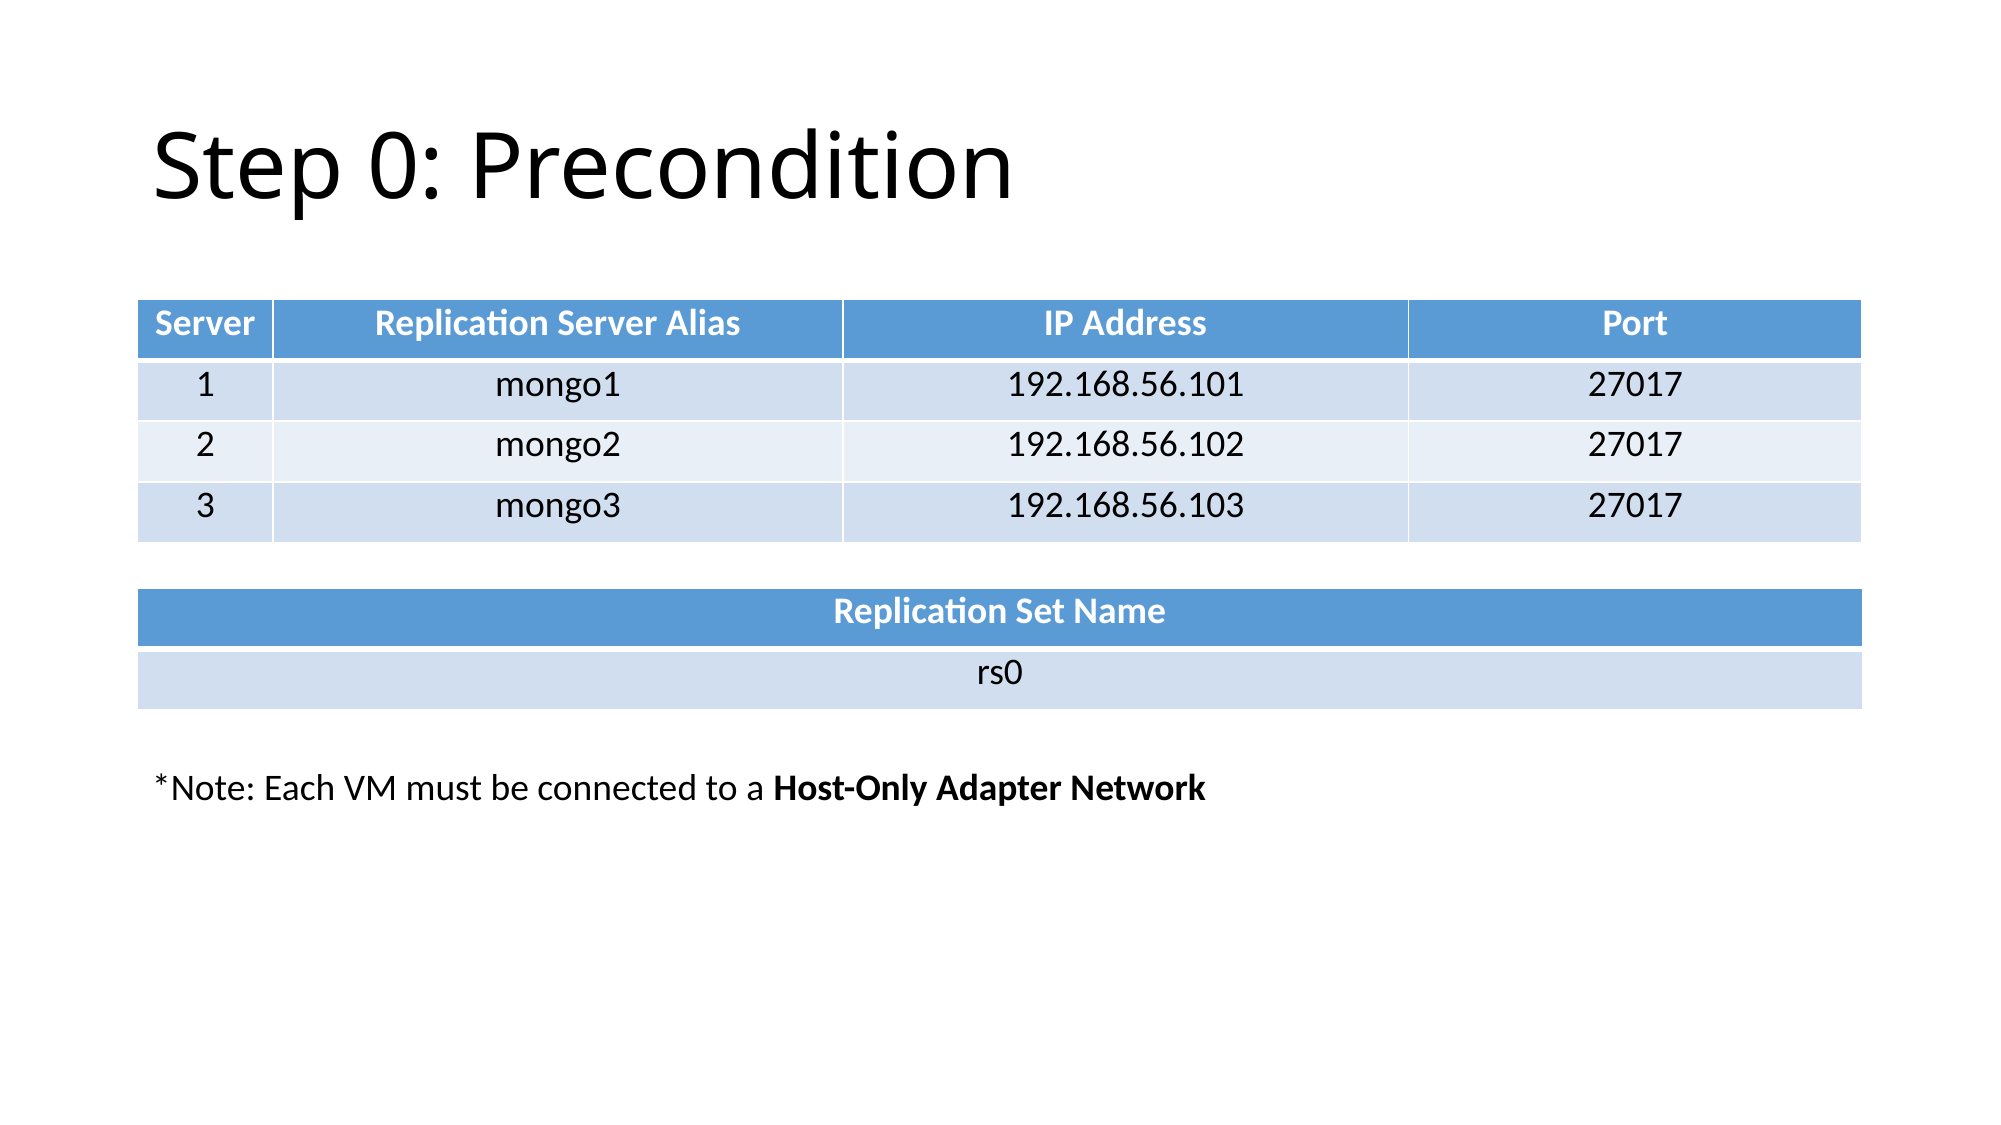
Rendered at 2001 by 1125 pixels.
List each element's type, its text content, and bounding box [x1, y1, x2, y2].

table_cell 192.168.56.102 [844, 422, 1408, 481]
table_header Server [138, 300, 272, 358]
table_cell mongo1 [274, 363, 842, 420]
table_cell mongo3 [274, 483, 842, 542]
text_box *Note: Each VM must be connected to a Host-Only Adapter Network [137, 755, 1863, 816]
table_cell 27017 [1409, 422, 1861, 481]
table_header Replication Server Alias [274, 300, 842, 358]
table_cell 2 [138, 422, 272, 481]
table_cell 1 [138, 363, 272, 420]
table_cell 3 [138, 483, 272, 542]
table_cell 192.168.56.103 [844, 483, 1408, 542]
table_header Port [1409, 300, 1861, 358]
table_header Replication Set Name [138, 589, 1862, 646]
table_cell rs0 [138, 652, 1862, 709]
table_cell 192.168.56.101 [844, 363, 1408, 420]
table_header IP Address [844, 300, 1408, 358]
table_cell 27017 [1409, 363, 1861, 420]
table_cell mongo2 [274, 422, 842, 481]
title Step 0: Precondition [137, 59, 1863, 278]
table_cell 27017 [1409, 483, 1861, 542]
